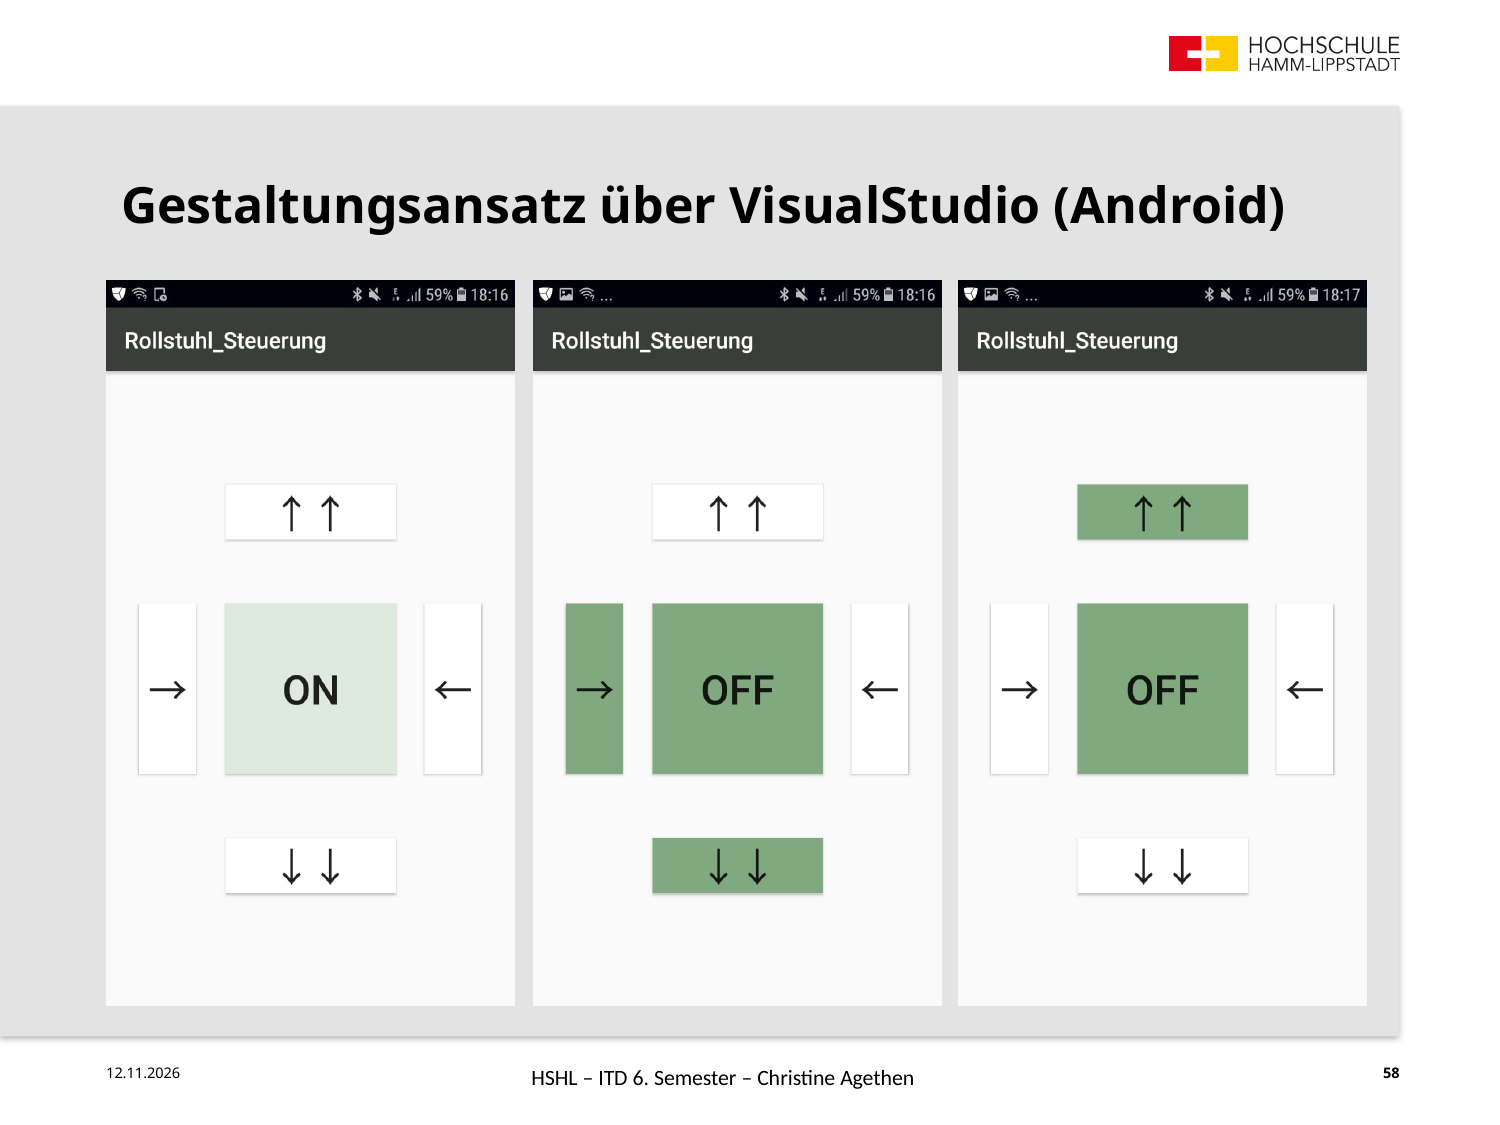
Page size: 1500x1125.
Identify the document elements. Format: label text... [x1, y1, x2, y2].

picture [105, 280, 515, 1006]
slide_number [106, 1065, 457, 1084]
picture [533, 280, 942, 1006]
picture [1169, 36, 1400, 71]
text_box HSHL – ITD 6. Semester – Christine Agethen [516, 1055, 930, 1097]
slide_number 58 [1049, 1065, 1400, 1084]
text_box Gestaltungsansatz über VisualStudio (Android) [106, 125, 1340, 281]
picture [958, 280, 1367, 1006]
